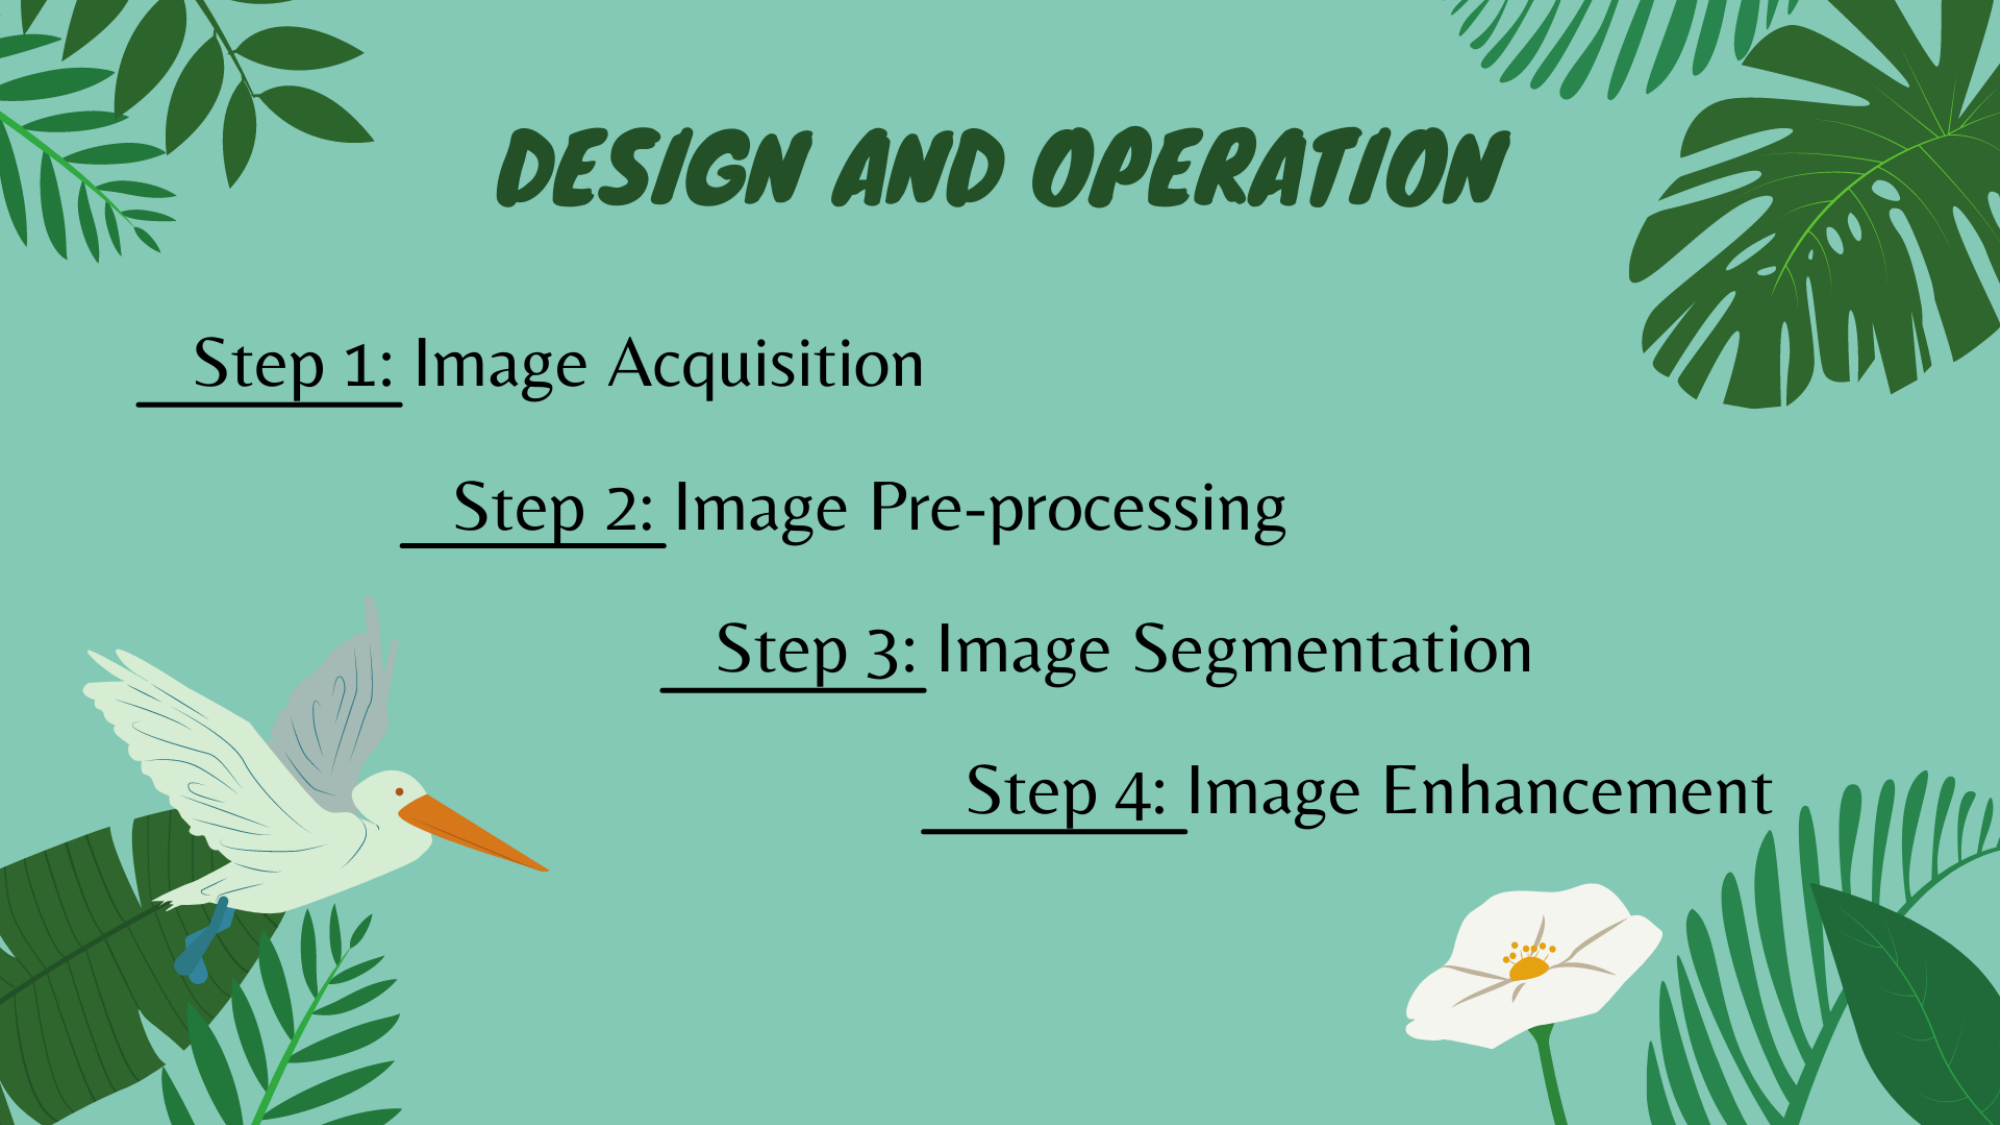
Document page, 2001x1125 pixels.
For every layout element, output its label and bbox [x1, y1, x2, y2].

list [0, 0, 2000, 1125]
